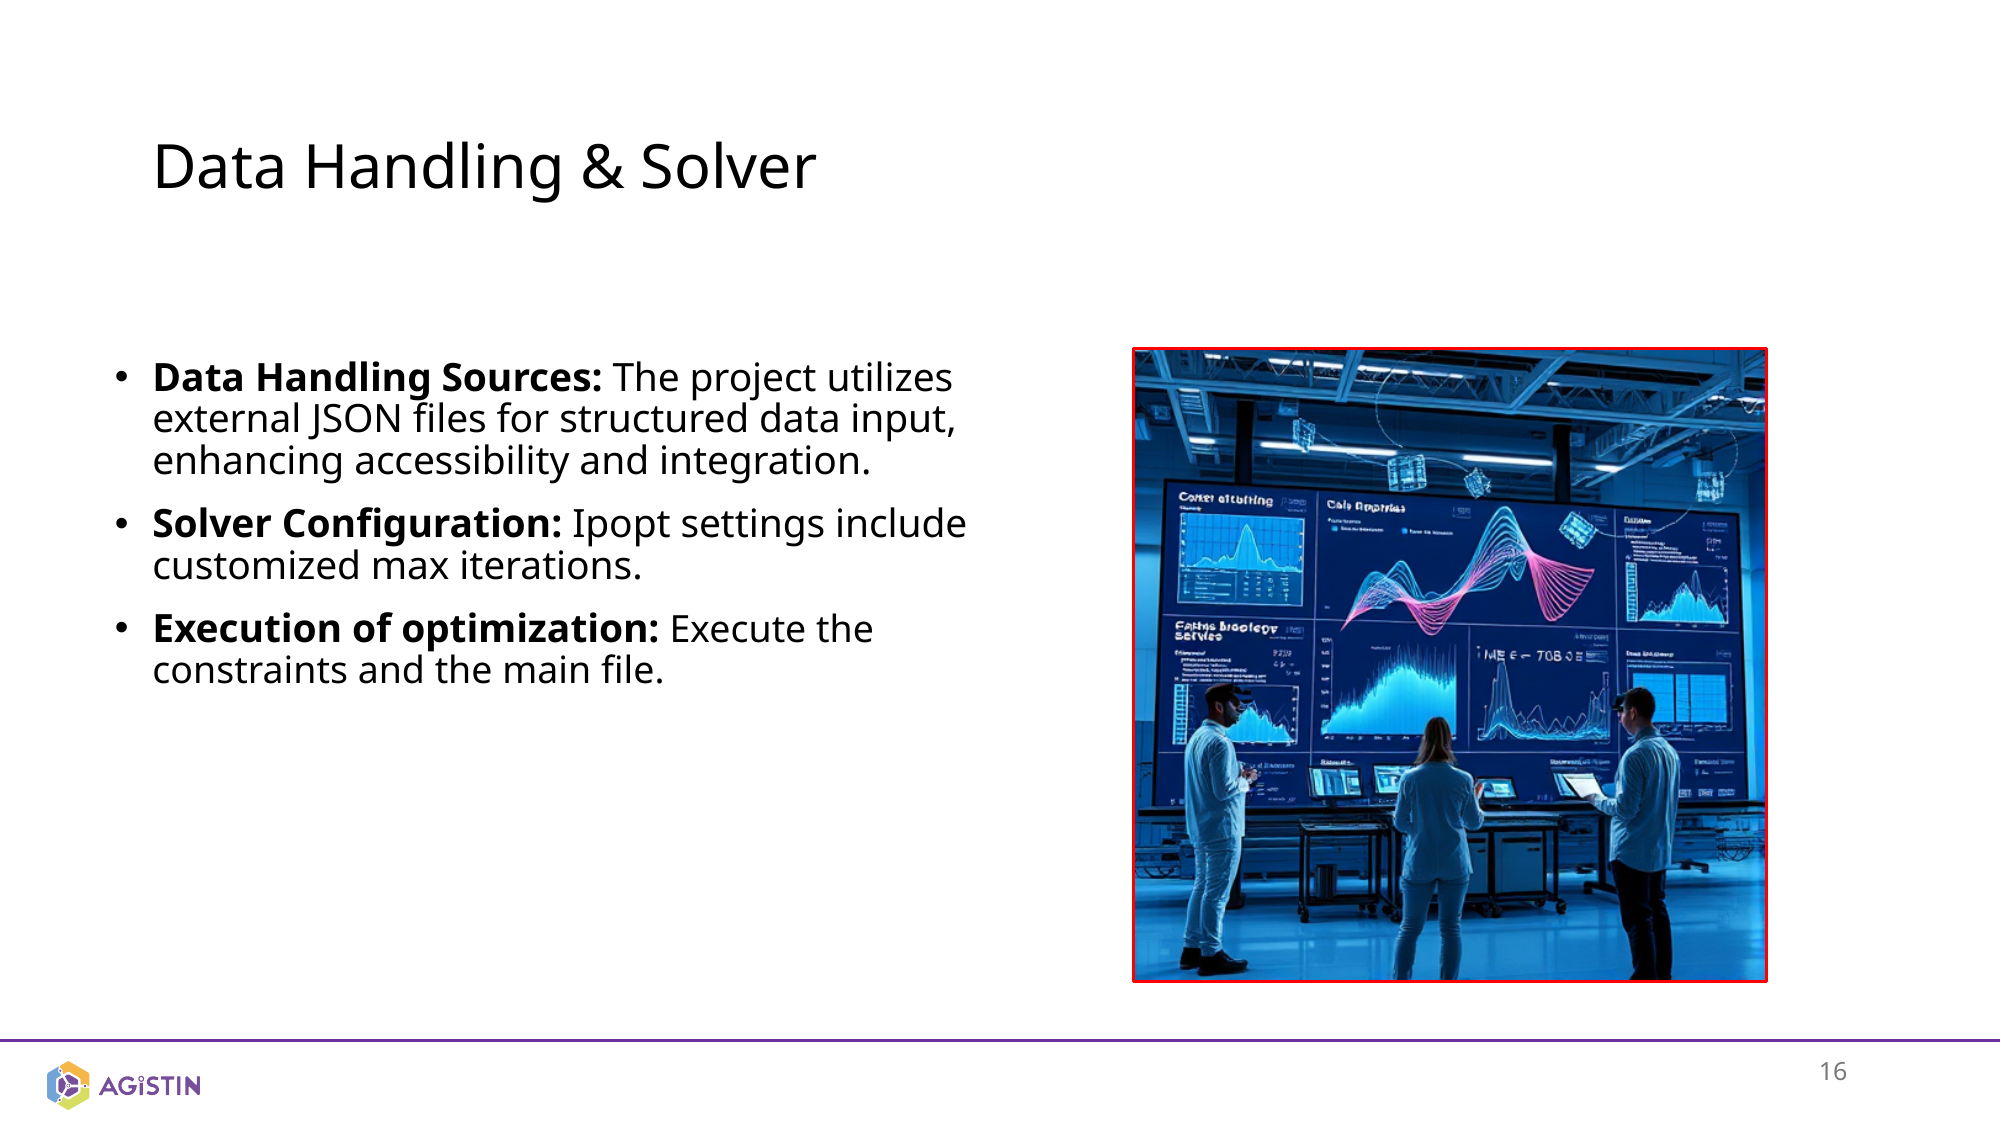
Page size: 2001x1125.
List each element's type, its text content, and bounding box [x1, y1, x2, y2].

title Data Handling & Solver [137, 59, 1863, 278]
picture [1134, 349, 1766, 981]
list Data Handling Sources: The project utilizes external JSON files for structured data input, enhancing accessibility and integration. Solver Configuration: Ipopt settings include customized max iterations. Execution of optimization: Execute the constraints and the main file. [99, 350, 1000, 1125]
slide_number 16 [1412, 1042, 1863, 1103]
picture [47, 1061, 99, 1110]
